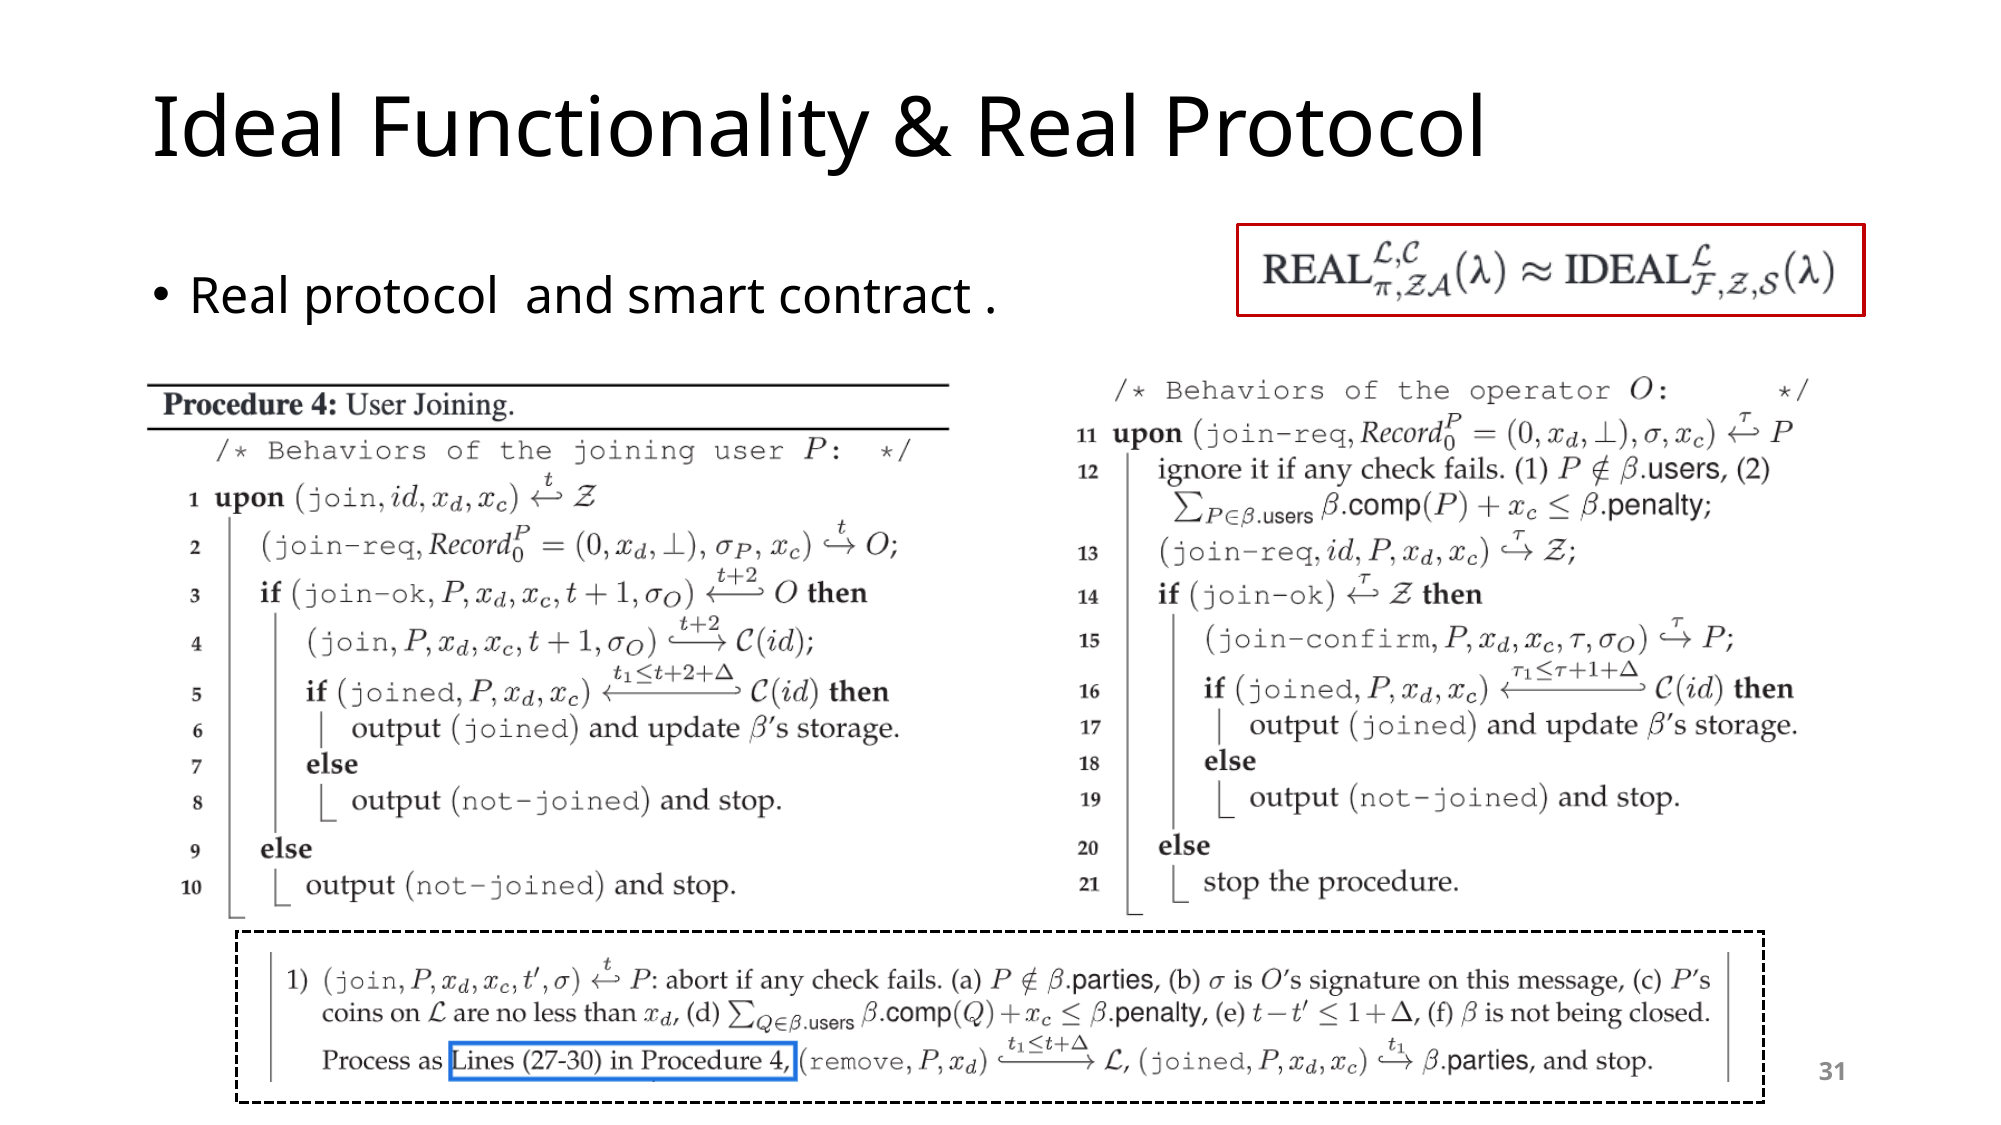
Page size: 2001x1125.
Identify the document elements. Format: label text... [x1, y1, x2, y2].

title Ideal Functionality & Real Protocol [137, 59, 1863, 200]
picture [1239, 225, 1863, 315]
picture [1035, 370, 1863, 933]
picture [261, 952, 1739, 1082]
picture [137, 370, 965, 933]
text_box [236, 931, 1764, 1103]
slide_number 31 [1764, 1042, 1863, 1103]
